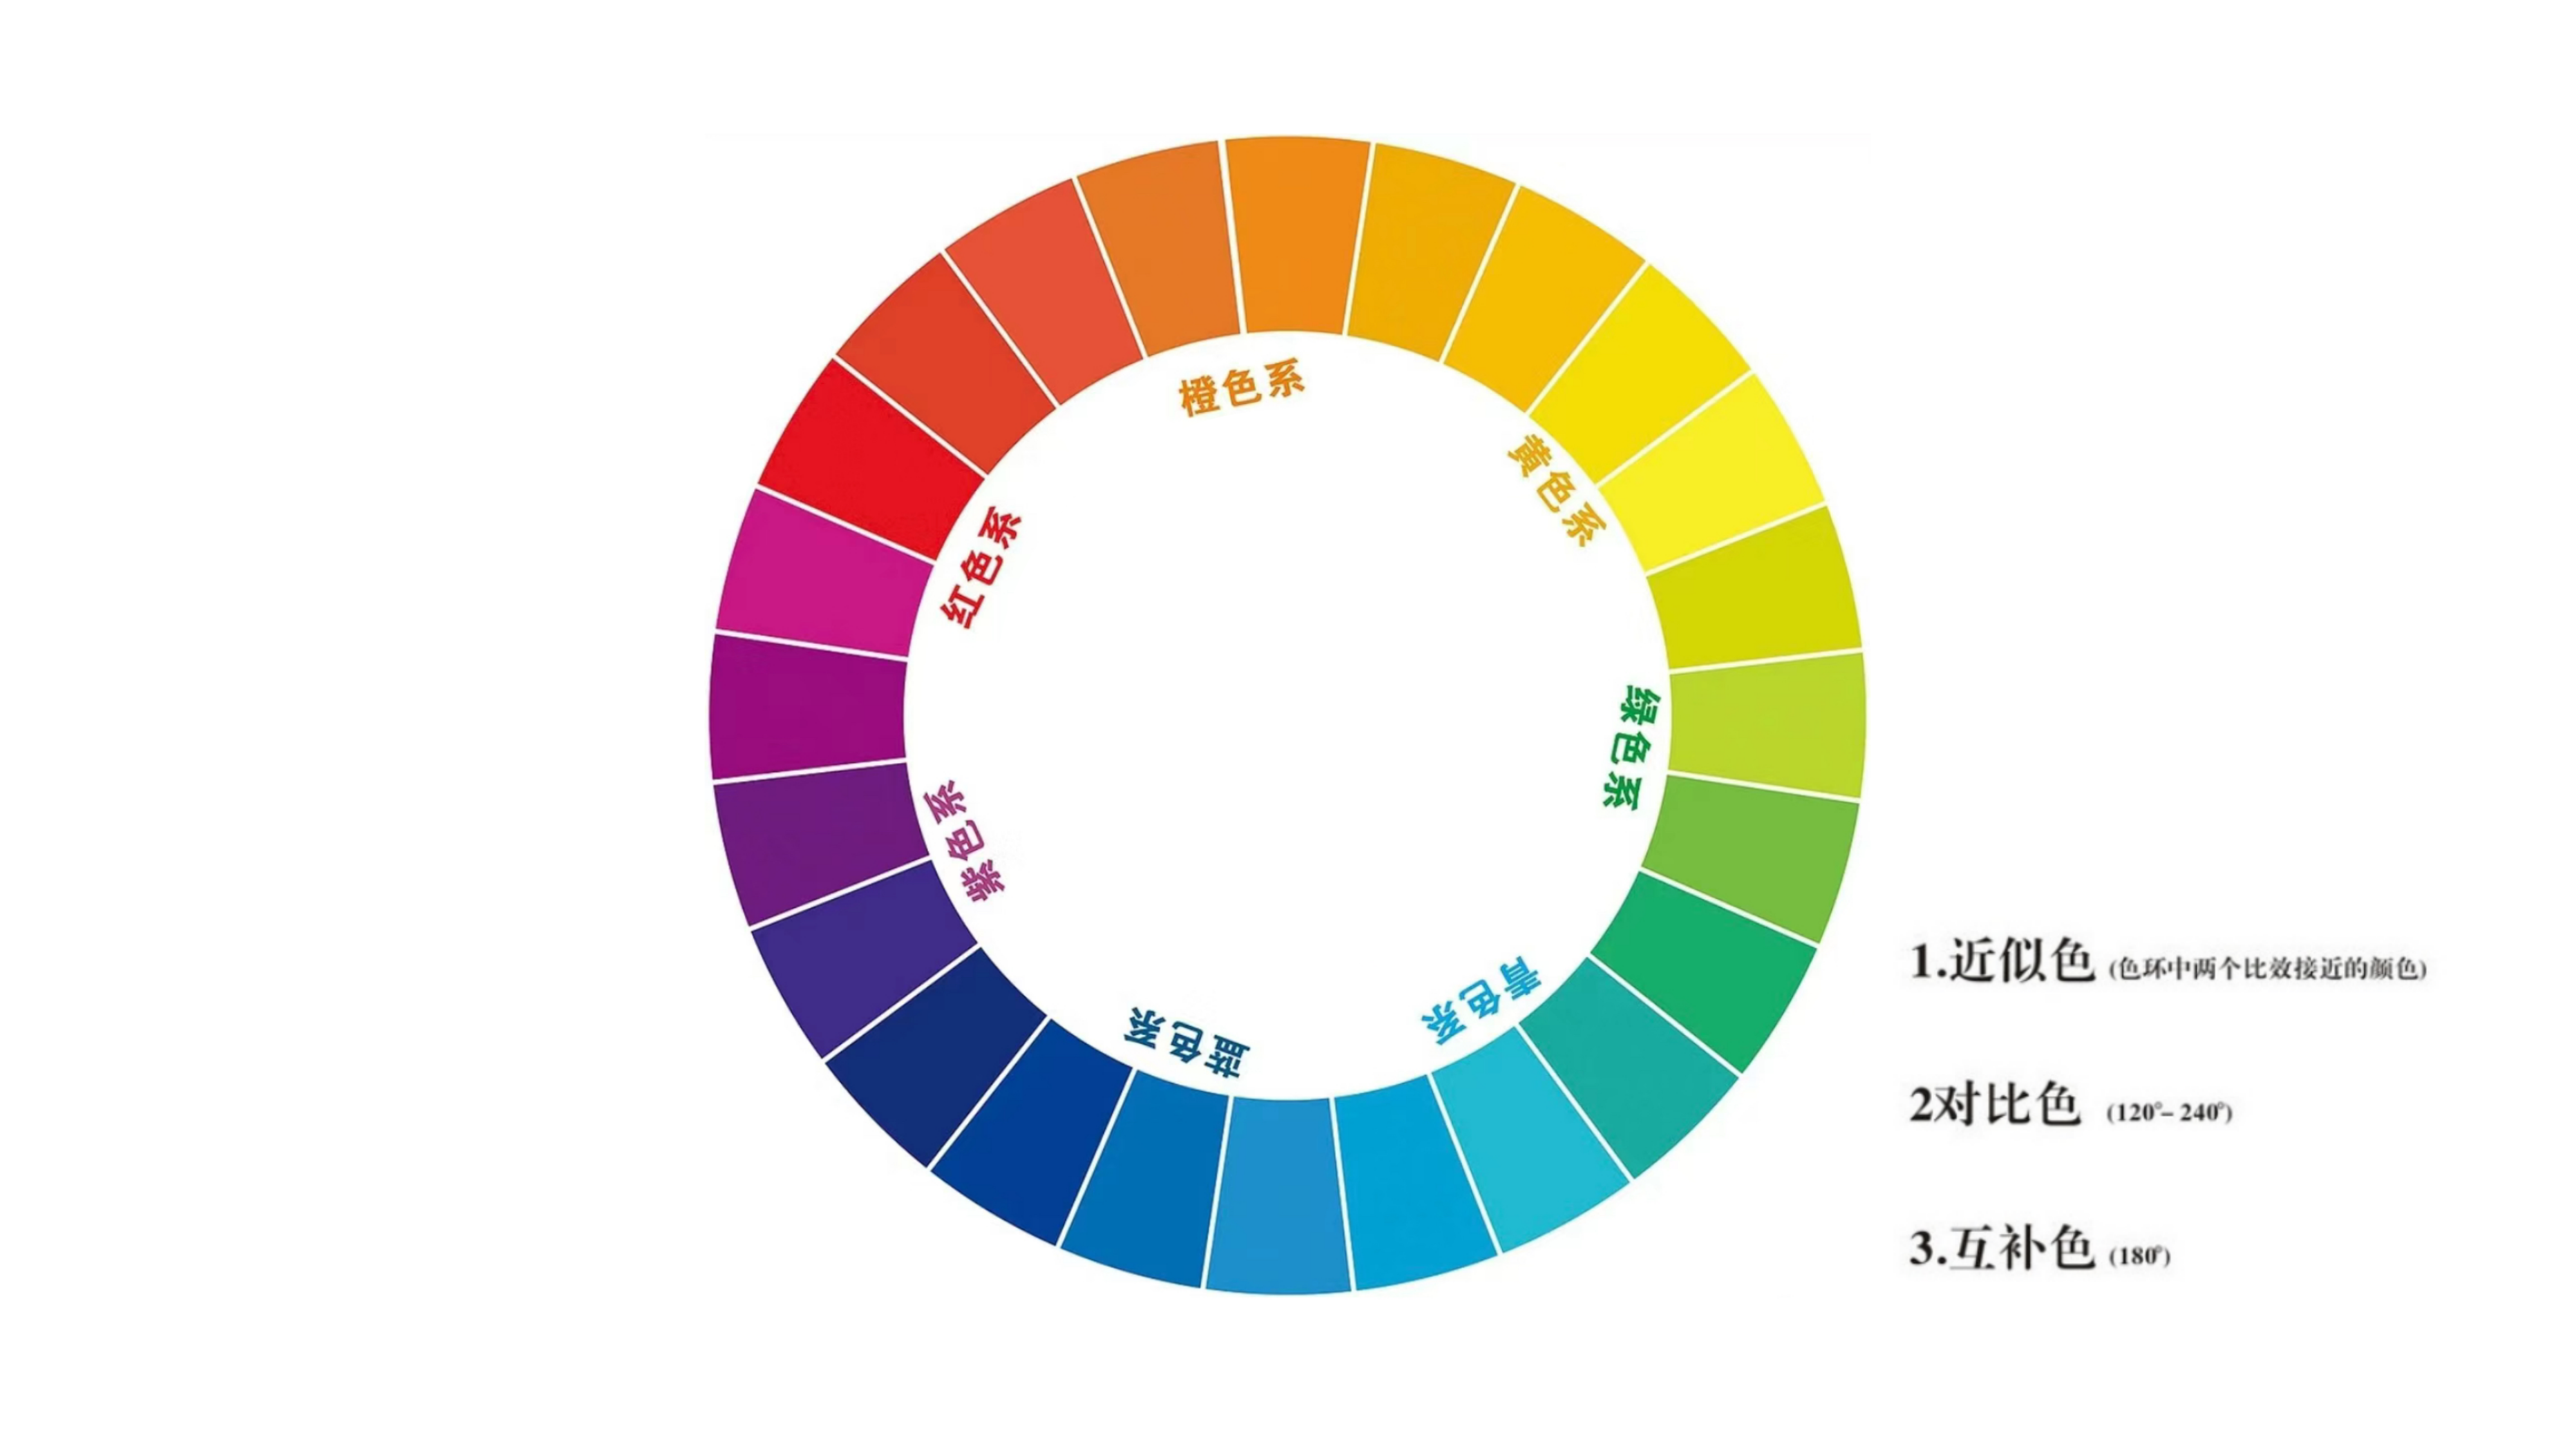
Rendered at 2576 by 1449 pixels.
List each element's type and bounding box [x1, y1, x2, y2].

picture [705, 133, 2468, 1316]
